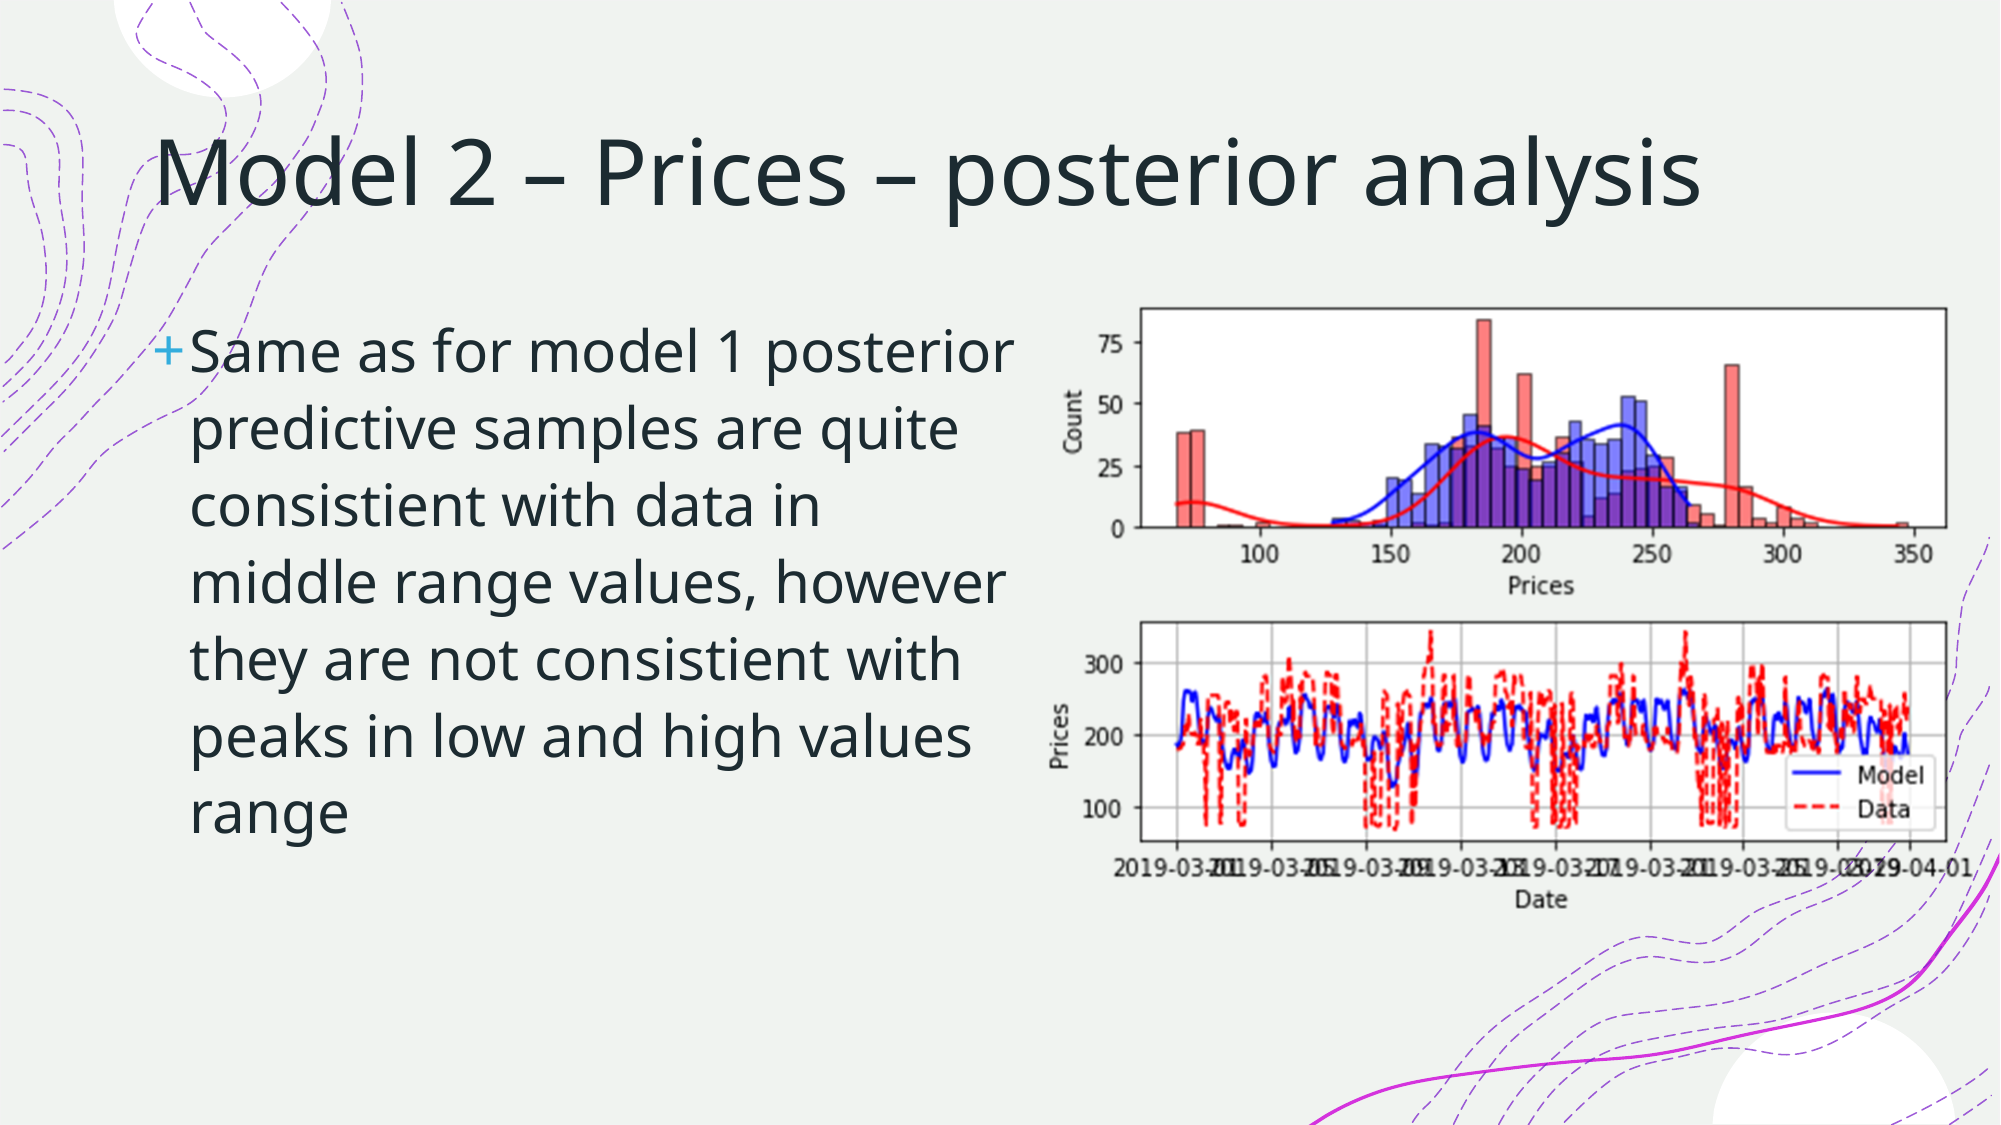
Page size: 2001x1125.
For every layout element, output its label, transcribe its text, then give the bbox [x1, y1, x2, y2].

title Model 2 – Prices – posterior analysis [137, 59, 1863, 278]
list Same as for model 1 posterior predictive samples are quite consistient with data in middle range values, however they are not consistient with peaks in low and high values range [137, 299, 1035, 1014]
picture [1034, 294, 1988, 926]
